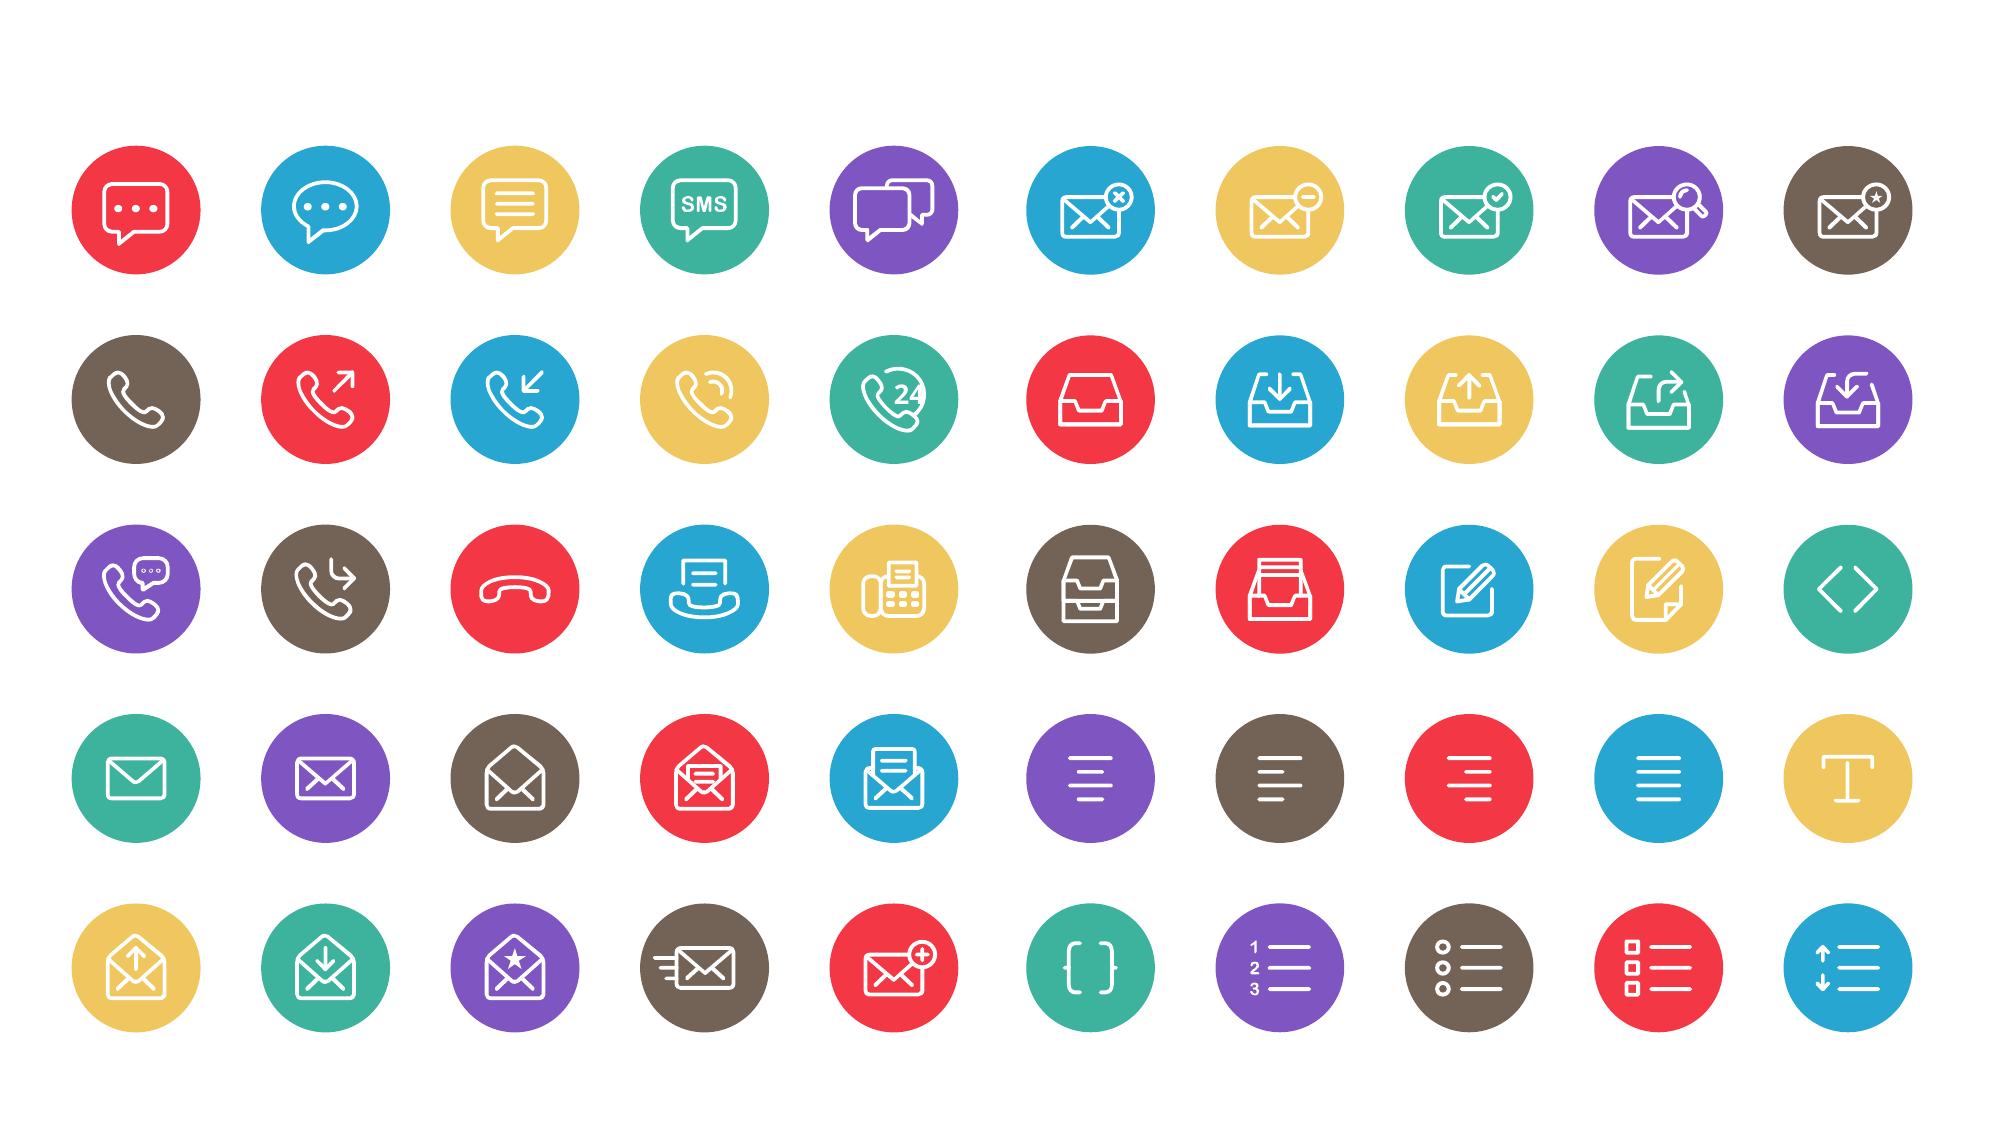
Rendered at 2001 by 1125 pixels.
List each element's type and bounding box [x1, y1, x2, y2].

text_box [1026, 146, 1913, 1033]
text_box [71, 145, 959, 1033]
